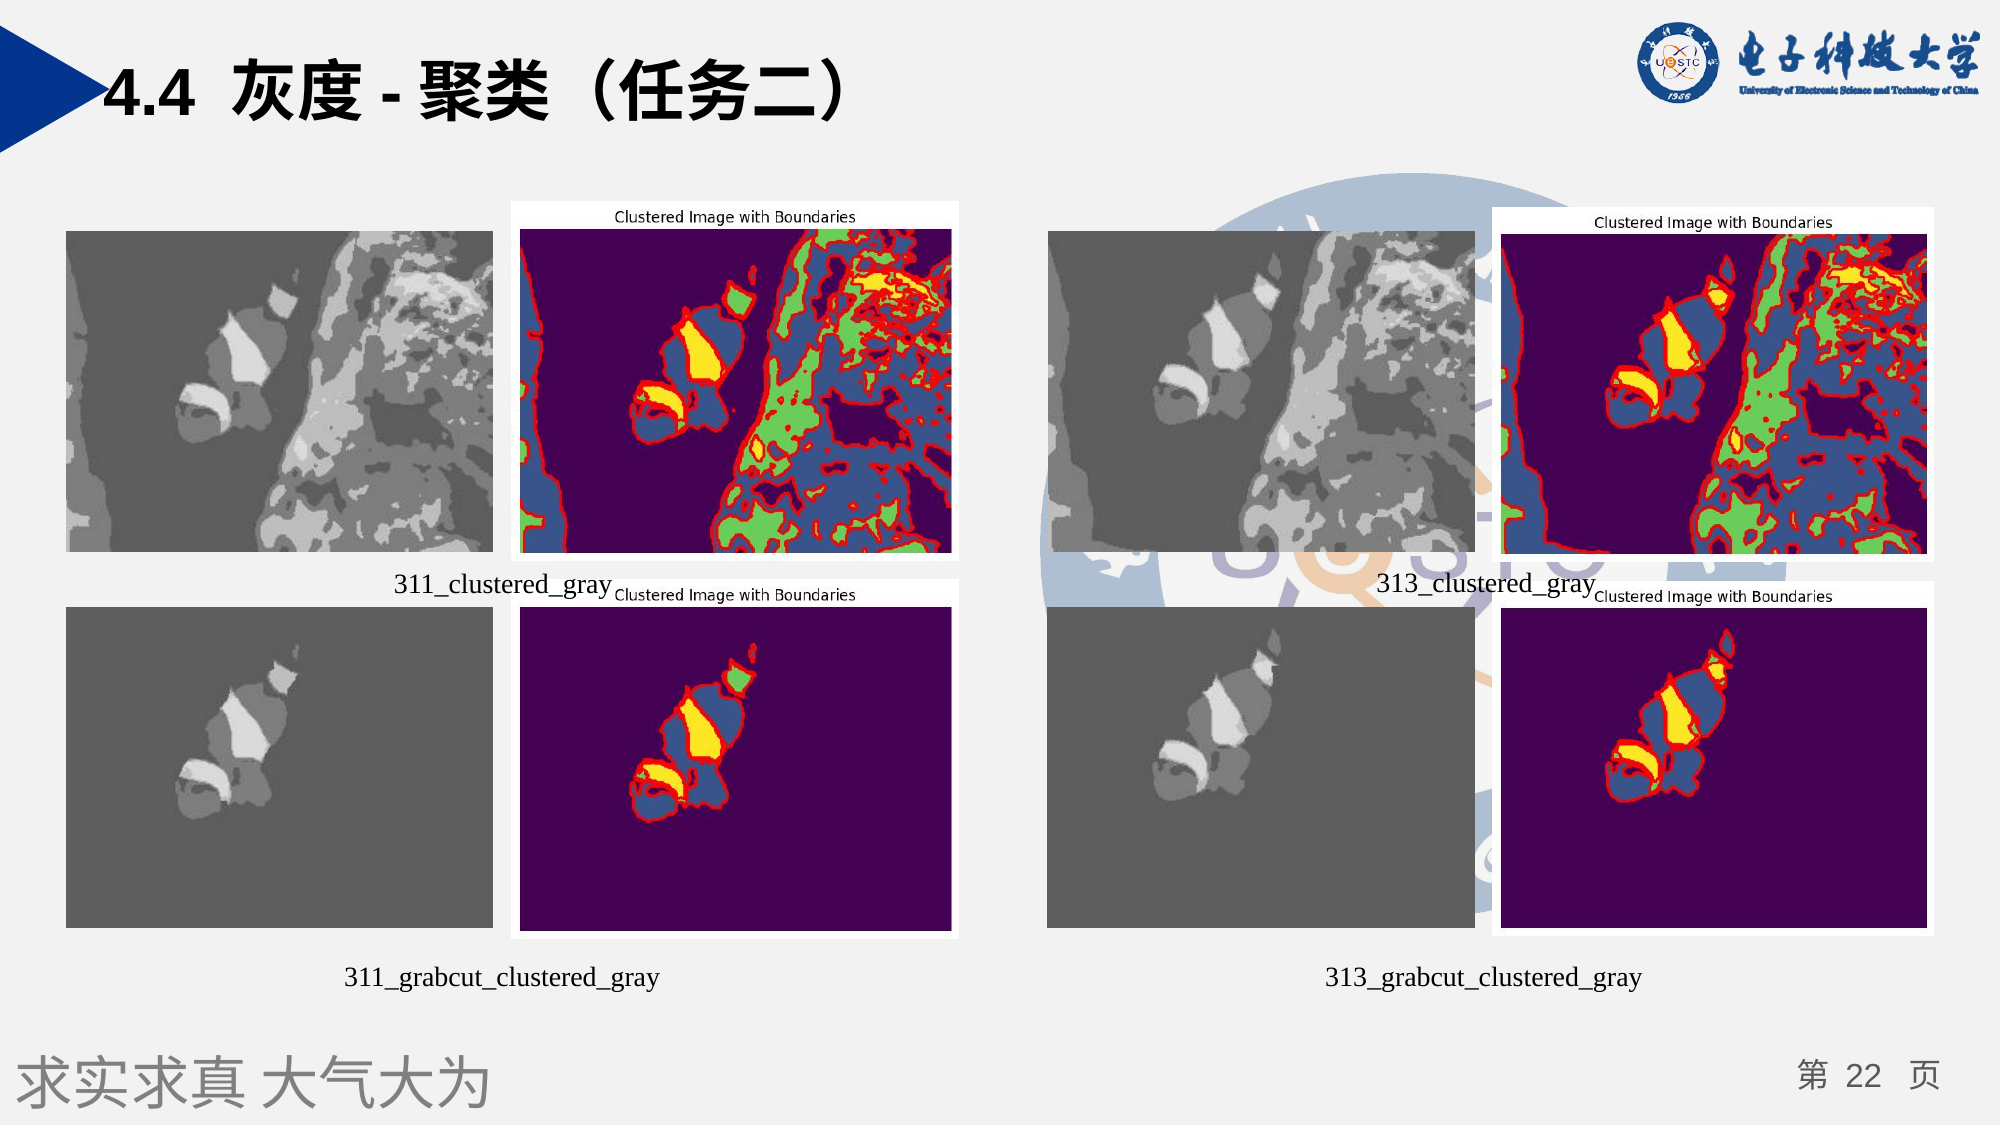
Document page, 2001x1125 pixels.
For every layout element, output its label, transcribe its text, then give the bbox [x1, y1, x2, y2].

picture [511, 201, 960, 561]
picture [65, 231, 493, 552]
picture [511, 579, 959, 939]
picture [1637, 19, 1980, 104]
picture [999, 128, 1934, 961]
text_box 311_clustered_gray [394, 562, 729, 599]
text_box 311_grabcut_clustered_gray [344, 956, 680, 993]
text_box 313_grabcut_clustered_gray [1325, 961, 1661, 993]
picture [65, 607, 493, 928]
text_box 4.4 灰度-聚类（任务二） [83, 38, 906, 139]
text_box [0, 25, 110, 153]
